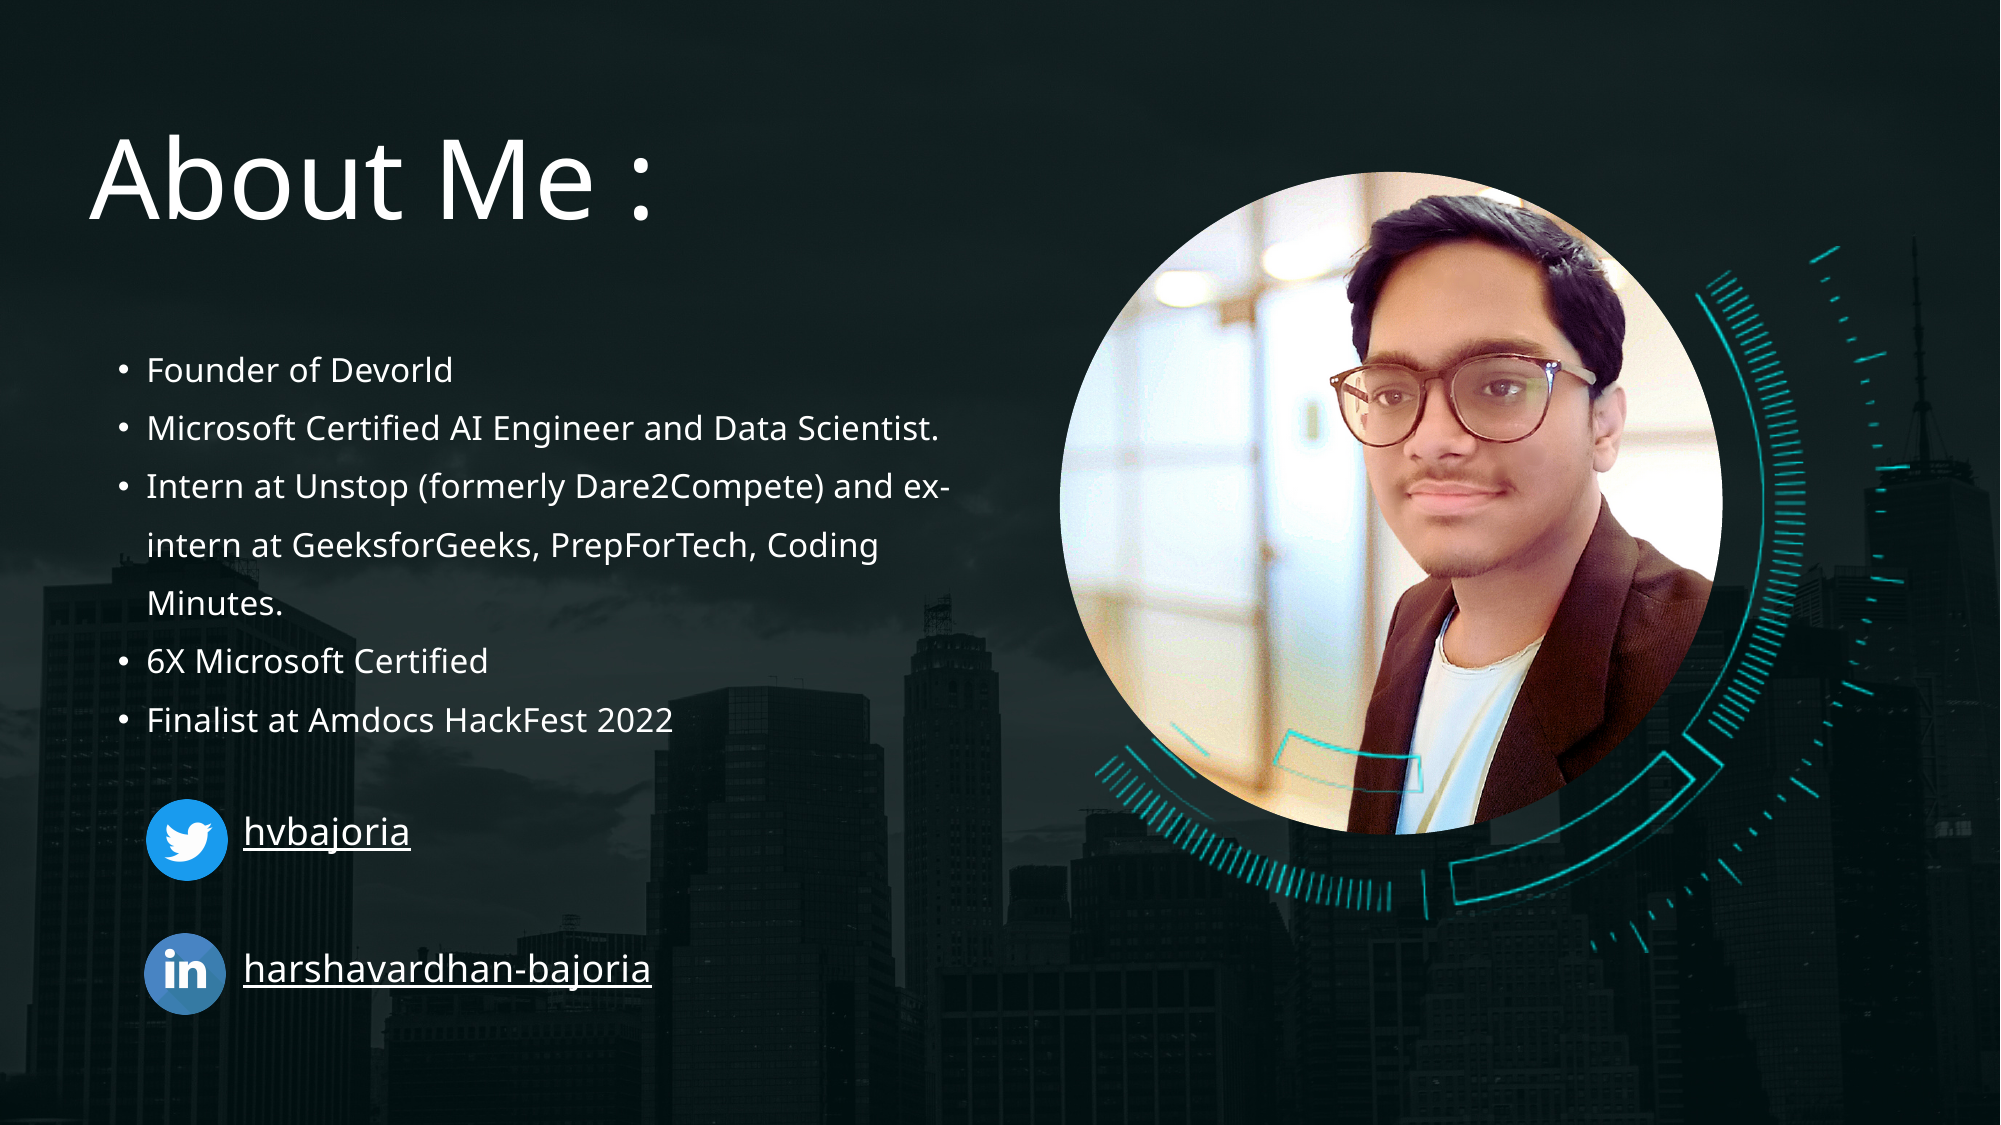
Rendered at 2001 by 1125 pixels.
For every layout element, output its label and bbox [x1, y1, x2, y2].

picture [0, 0, 2000, 1125]
text_box [1059, 171, 1723, 835]
